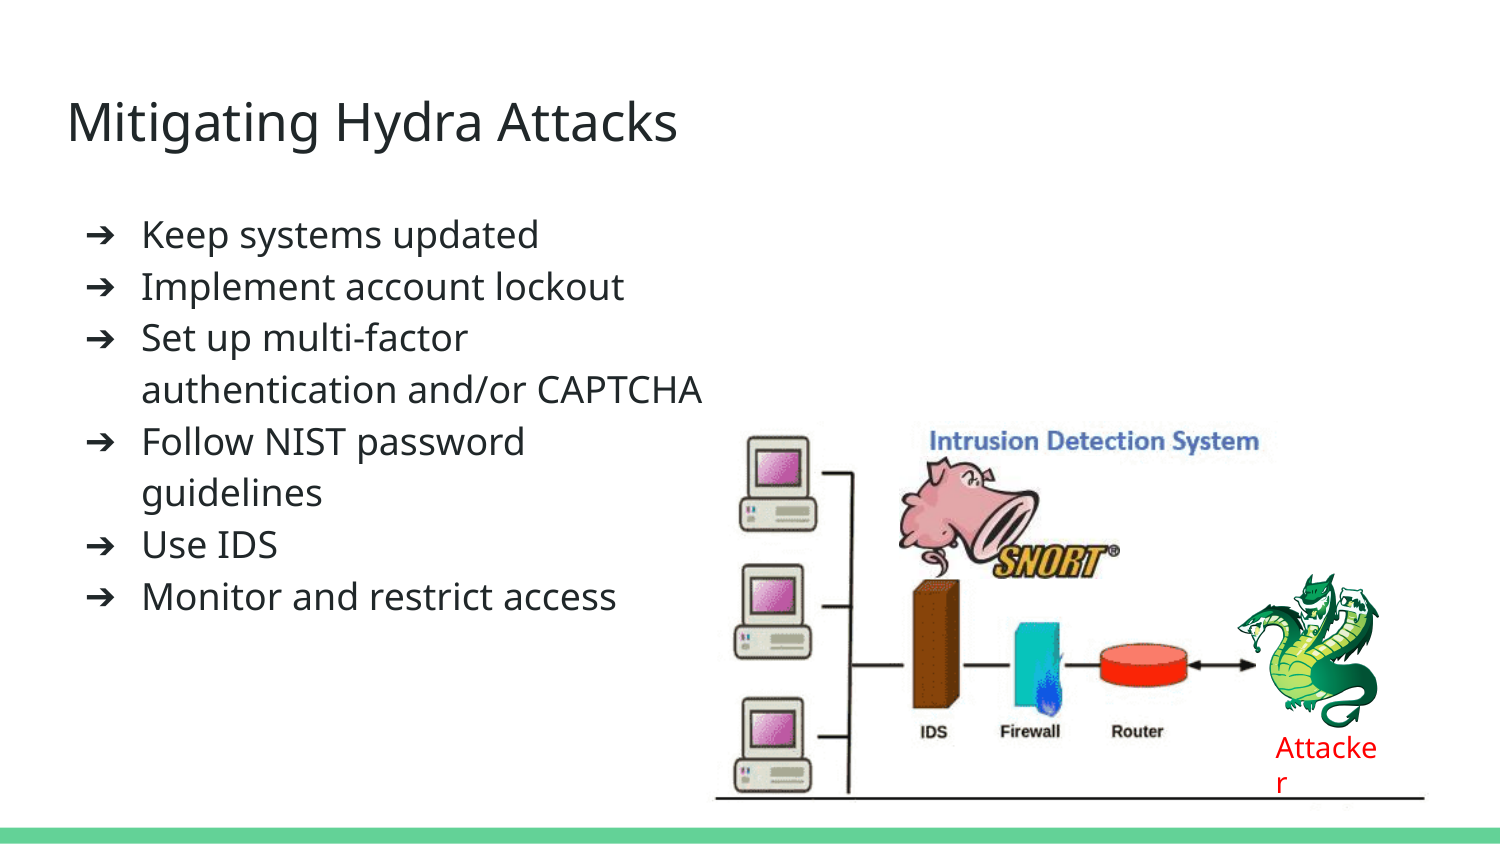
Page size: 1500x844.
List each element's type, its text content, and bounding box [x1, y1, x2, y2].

list Keep systems updated Implement account lockout Set up multi-factor authentication and/or CAPTCHA Follow NIST password guidelines Use IDS Monitor and restrict access [51, 189, 719, 750]
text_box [704, 421, 1450, 812]
title Mitigating Hydra Attacks [51, 72, 1449, 167]
